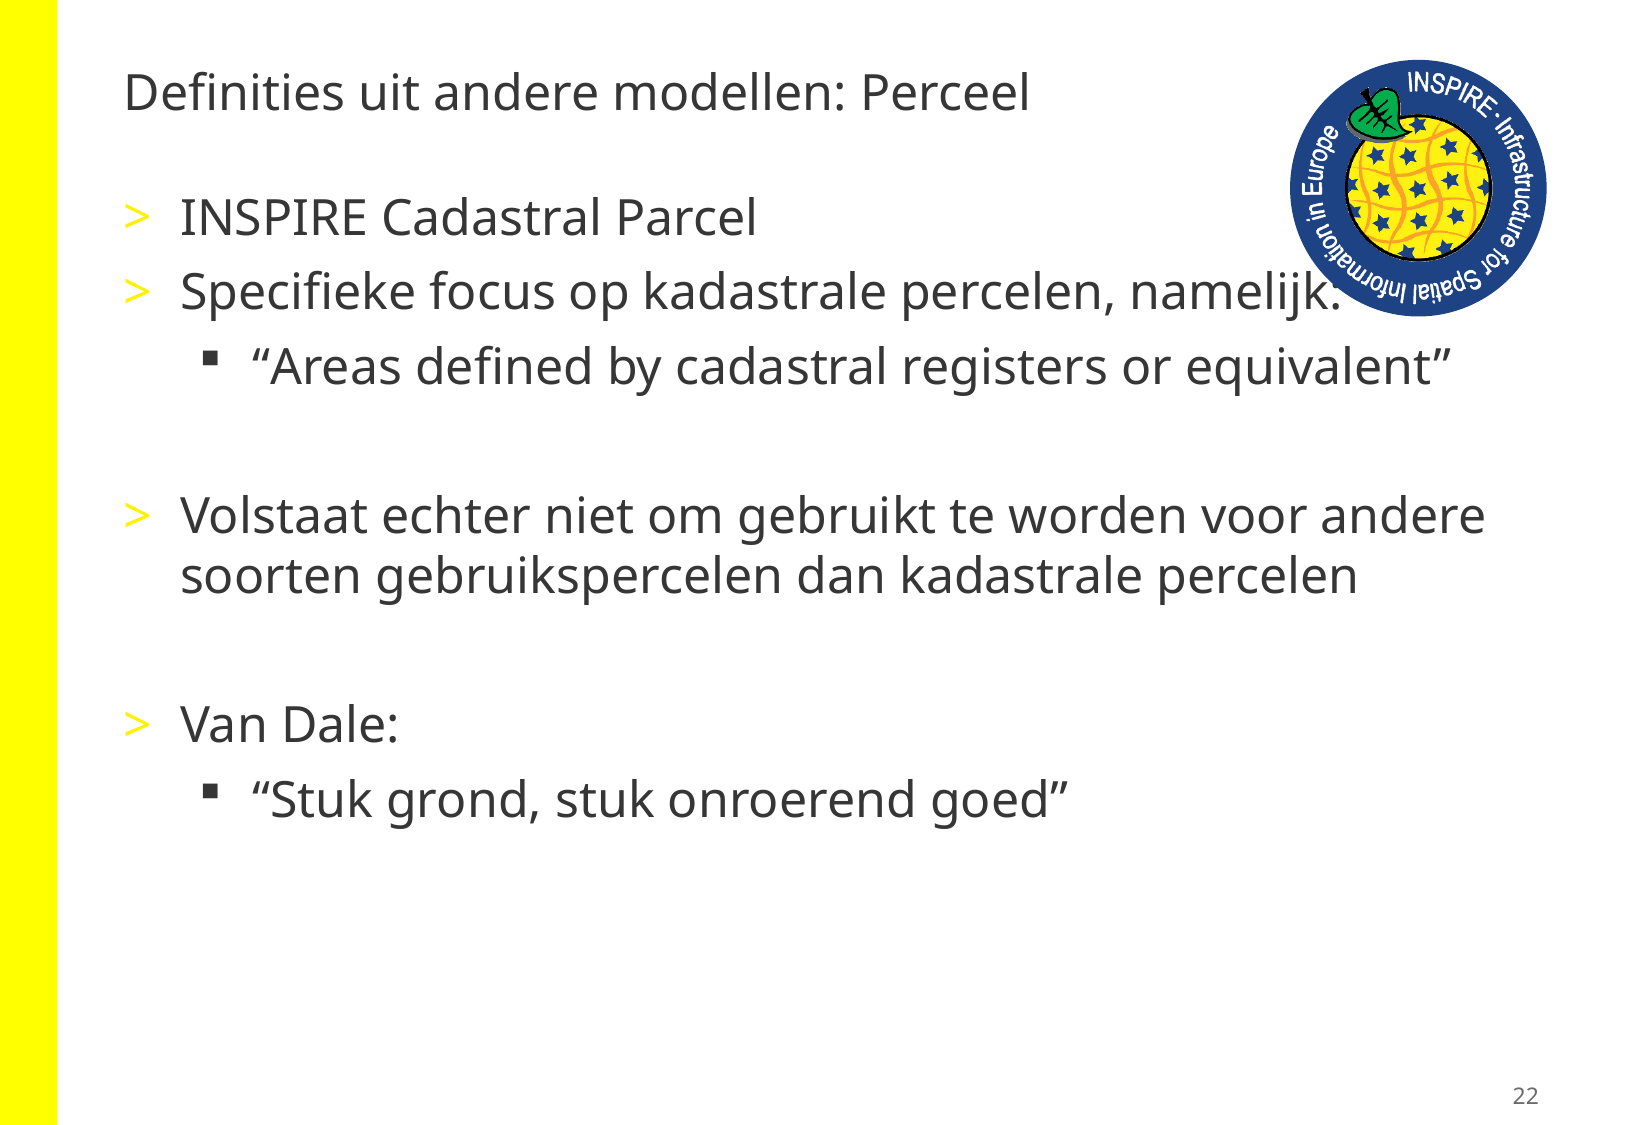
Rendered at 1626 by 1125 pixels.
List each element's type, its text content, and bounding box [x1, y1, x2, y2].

title Definities uit andere modellen: Perceel [108, 59, 1290, 153]
slide_number 22 [1424, 1075, 1548, 1120]
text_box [1290, 59, 1547, 317]
list INSPIRE Cadastral Parcel Specifieke focus op kadastrale percelen, namelijk: “Areas defined by cadastral registers or equivalent” Volstaat echter niet om gebruikt te worden voor andere soorten gebruikspercelen dan kadastrale percelen Van Dale: “Stuk grond, stuk onroerend goed” [108, 177, 1514, 1062]
